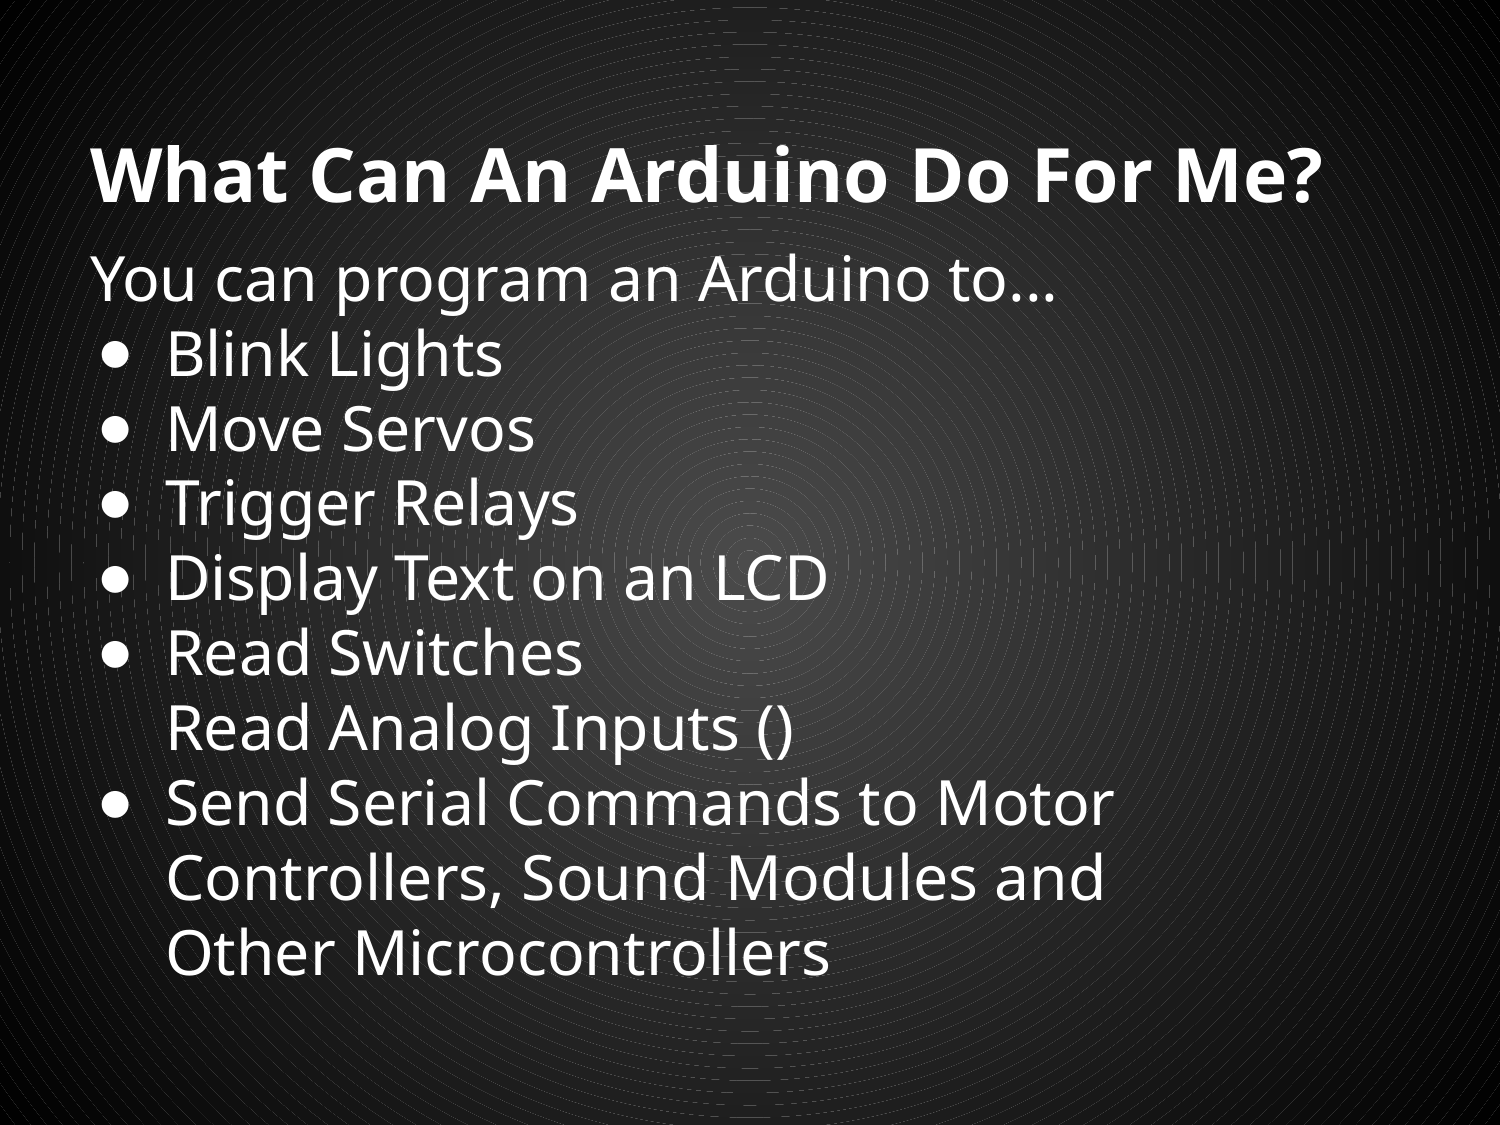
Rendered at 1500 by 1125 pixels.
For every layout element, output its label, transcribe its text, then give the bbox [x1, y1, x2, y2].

list You can program an Arduino to... Blink Lights Move Servos Trigger Relays Display Text on an LCD Read Switches Read Analog Inputs () Send Serial Commands to Motor Controllers, Sound Modules and Other Microcontrollers [75, 223, 1425, 1078]
title What Can An Arduino Do For Me? [75, 45, 1425, 223]
